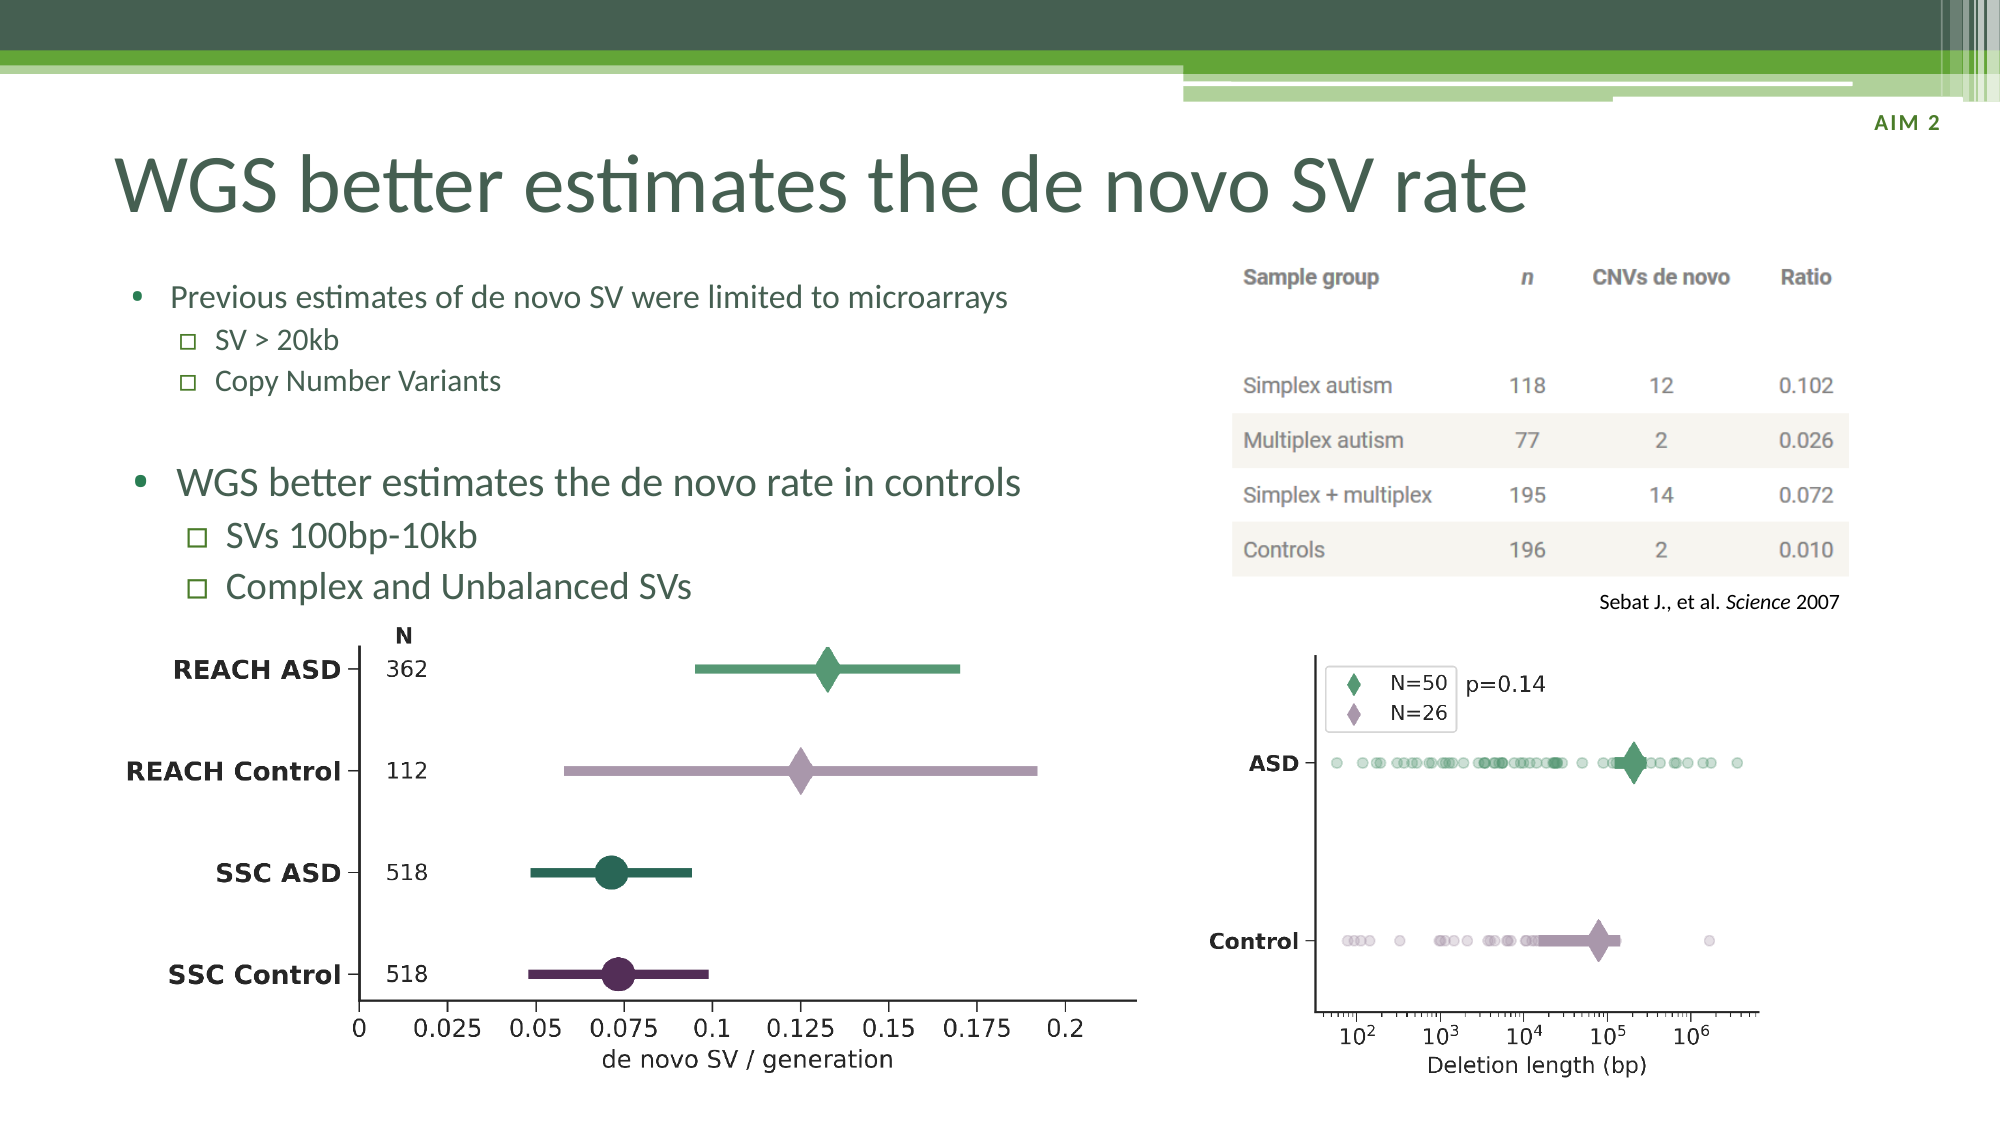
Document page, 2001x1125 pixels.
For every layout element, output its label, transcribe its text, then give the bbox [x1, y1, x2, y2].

picture [1230, 240, 1849, 581]
text_box WGS better estimates the de novo rate in controls SVs 100bp-10kb Complex and Unbalanced SVs [99, 447, 1047, 609]
text_box Sebat J., et al. Science 2007 [1185, 580, 1855, 622]
list Previous estimates of de novo SV were limited to microarrays SV > 20kb Copy Number Variants [99, 267, 1047, 443]
picture [1185, 622, 1792, 1108]
title WGS better estimates the de novo SV rate [99, 91, 1900, 267]
picture [99, 609, 1173, 1100]
footer Aim 2 [1664, 100, 1955, 176]
